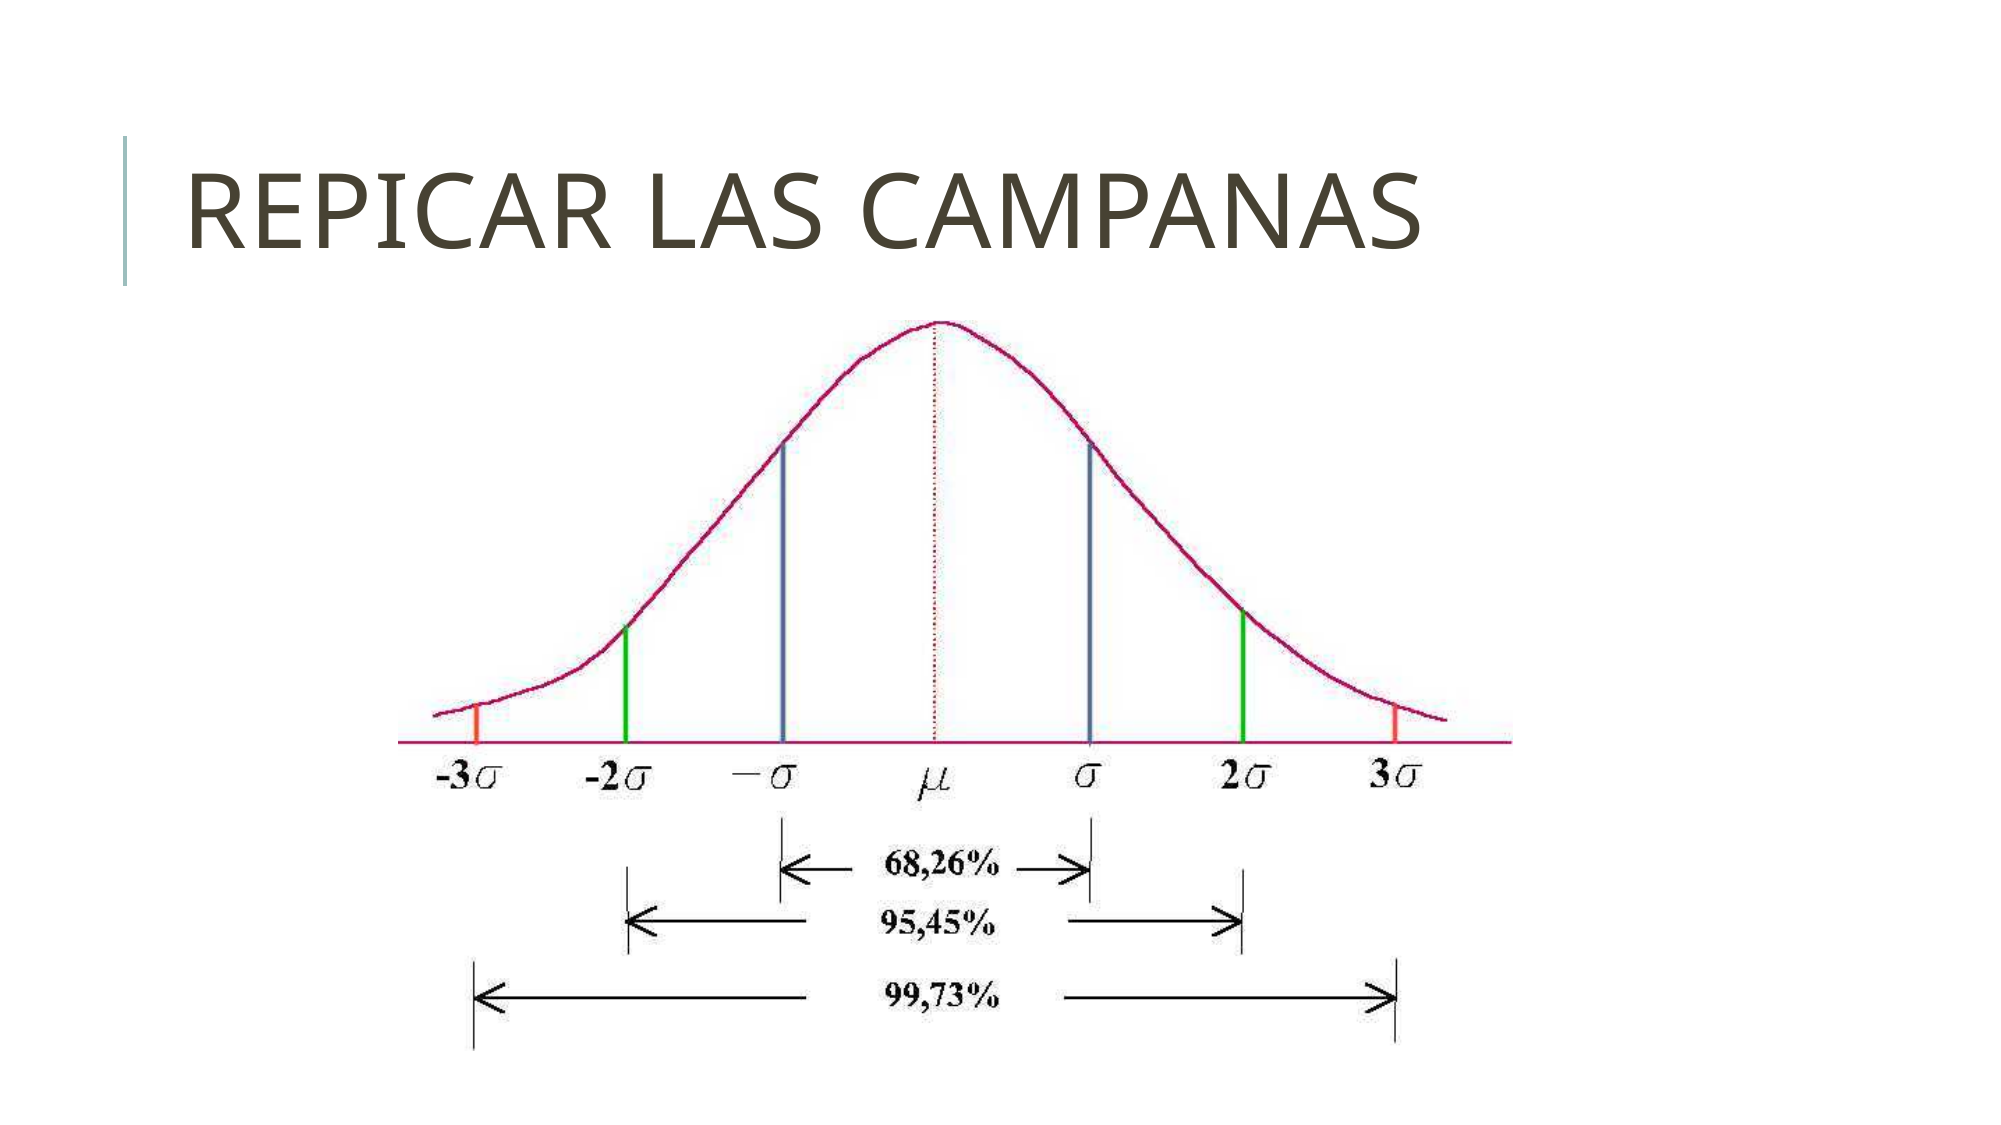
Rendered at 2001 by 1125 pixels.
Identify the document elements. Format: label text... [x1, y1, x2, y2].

picture [398, 320, 1513, 1051]
title Repicar las Campanas [168, 96, 1763, 342]
